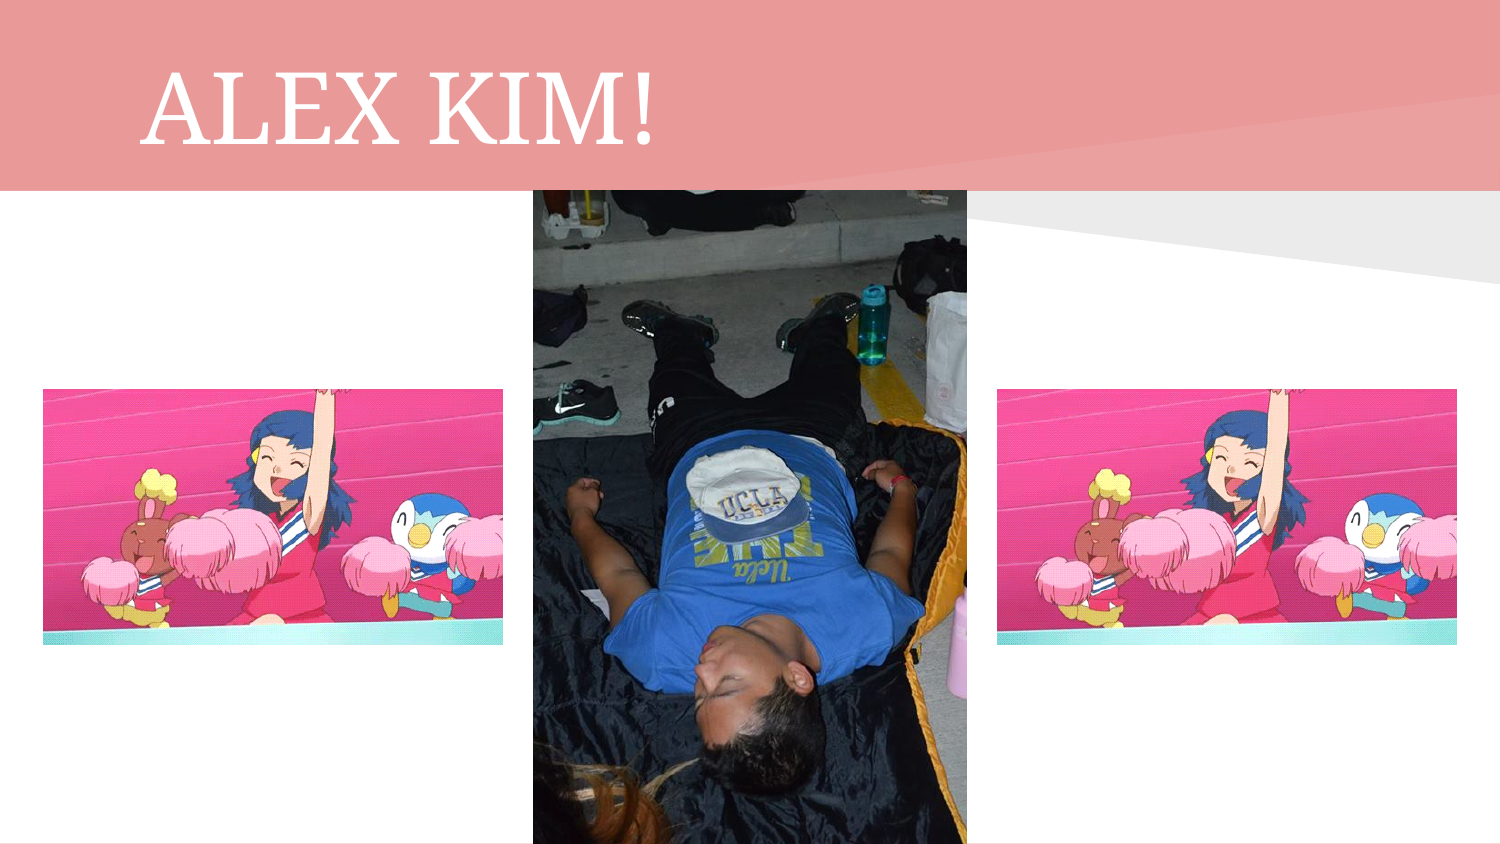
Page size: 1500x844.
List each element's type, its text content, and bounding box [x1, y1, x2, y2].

picture [43, 389, 503, 645]
picture [997, 389, 1457, 645]
picture [533, 190, 967, 844]
title ALEX KIM! [75, 33, 1425, 175]
